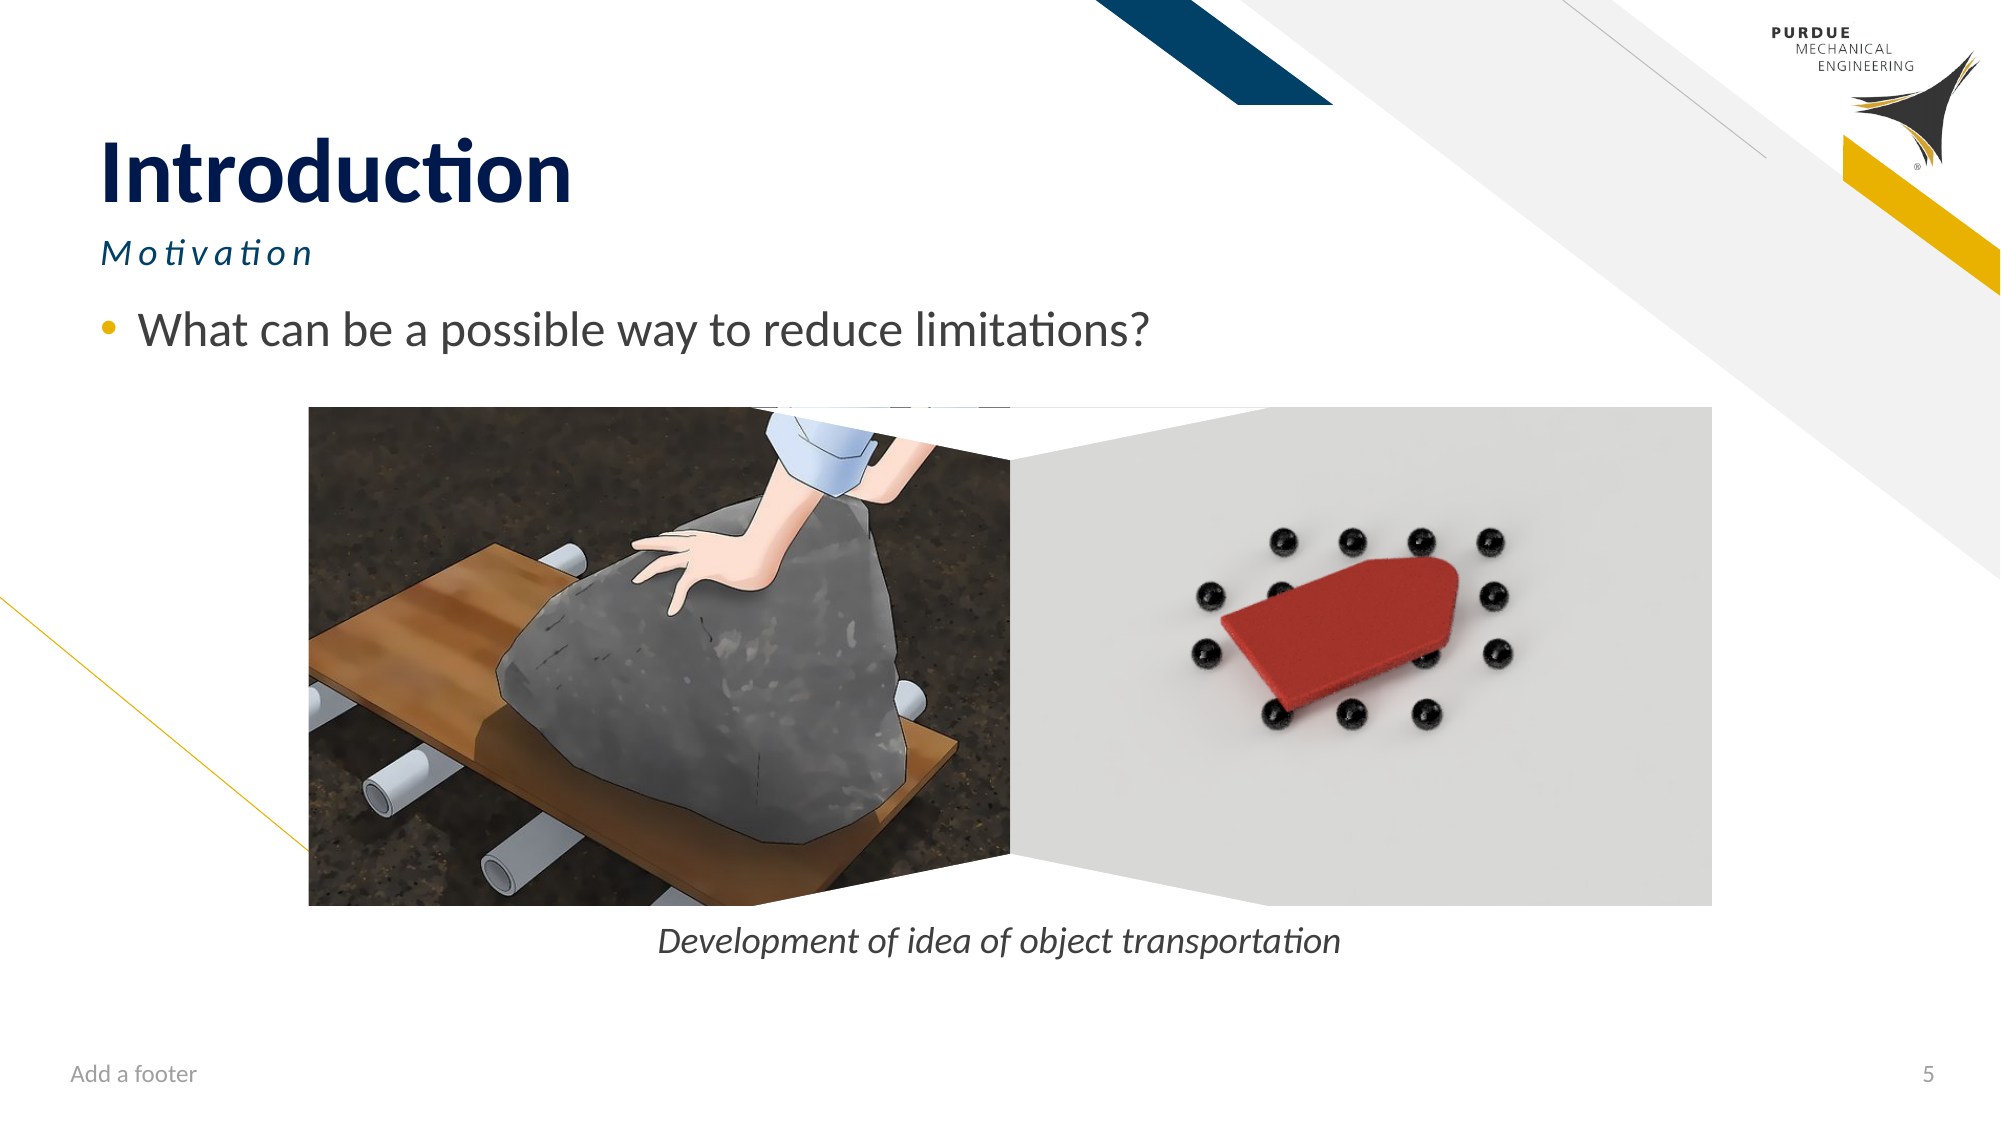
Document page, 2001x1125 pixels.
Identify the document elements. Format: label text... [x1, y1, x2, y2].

title Introduction [85, 34, 1453, 223]
footer Add a footer [55, 1042, 731, 1103]
picture [308, 407, 1712, 906]
slide_number 5 [1828, 1042, 1950, 1103]
list Motivation [85, 225, 1521, 295]
picture [1765, 22, 1988, 186]
text_box Development of idea of object transportation [642, 908, 1358, 969]
list What can be a possible way to reduce limitations? [85, 295, 1915, 1004]
